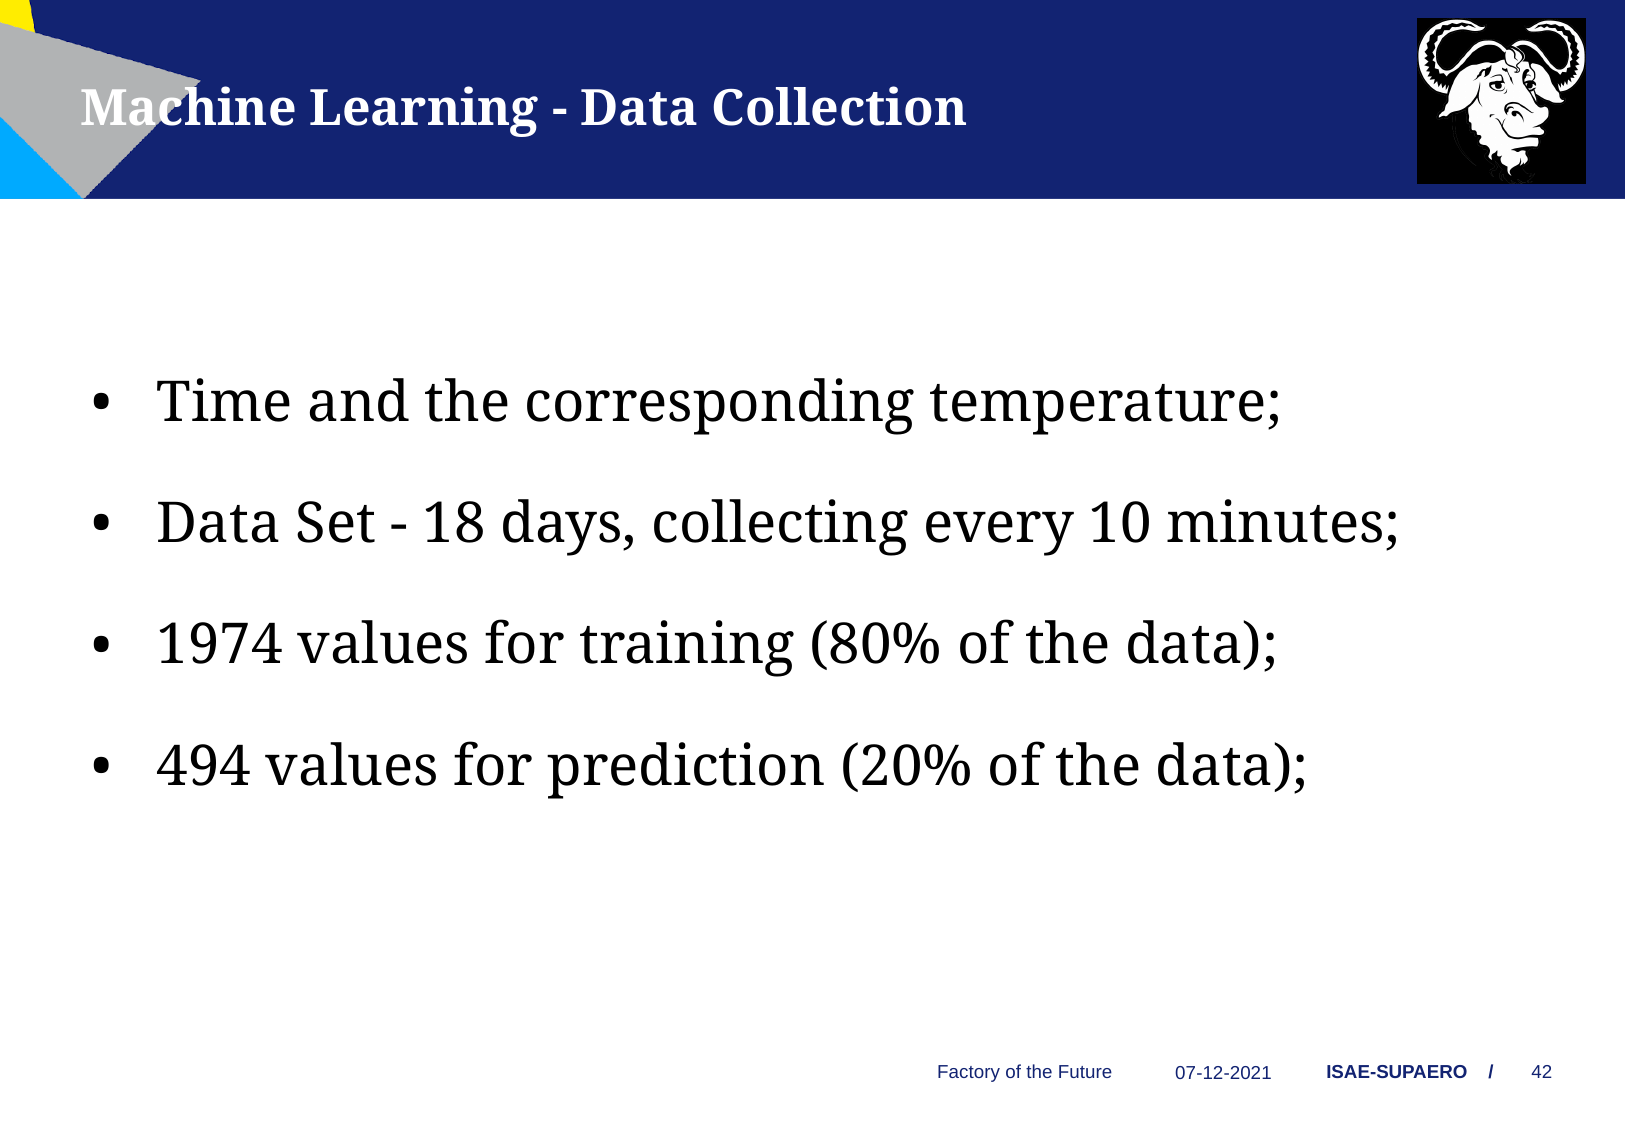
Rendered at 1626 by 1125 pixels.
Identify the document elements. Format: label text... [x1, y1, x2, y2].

list Machine Learning - Data Collection [65, 75, 1412, 131]
list 07-12-2021 [1158, 1055, 1289, 1089]
list Factory of the Future [714, 1055, 1128, 1089]
picture [0, 0, 1625, 199]
list Time and the corresponding temperature; Data Set - 18 days, collecting every 10 minutes; 1974 values for training (80% of the data); 494 values for prediction (20% of the data); [66, 365, 1546, 881]
